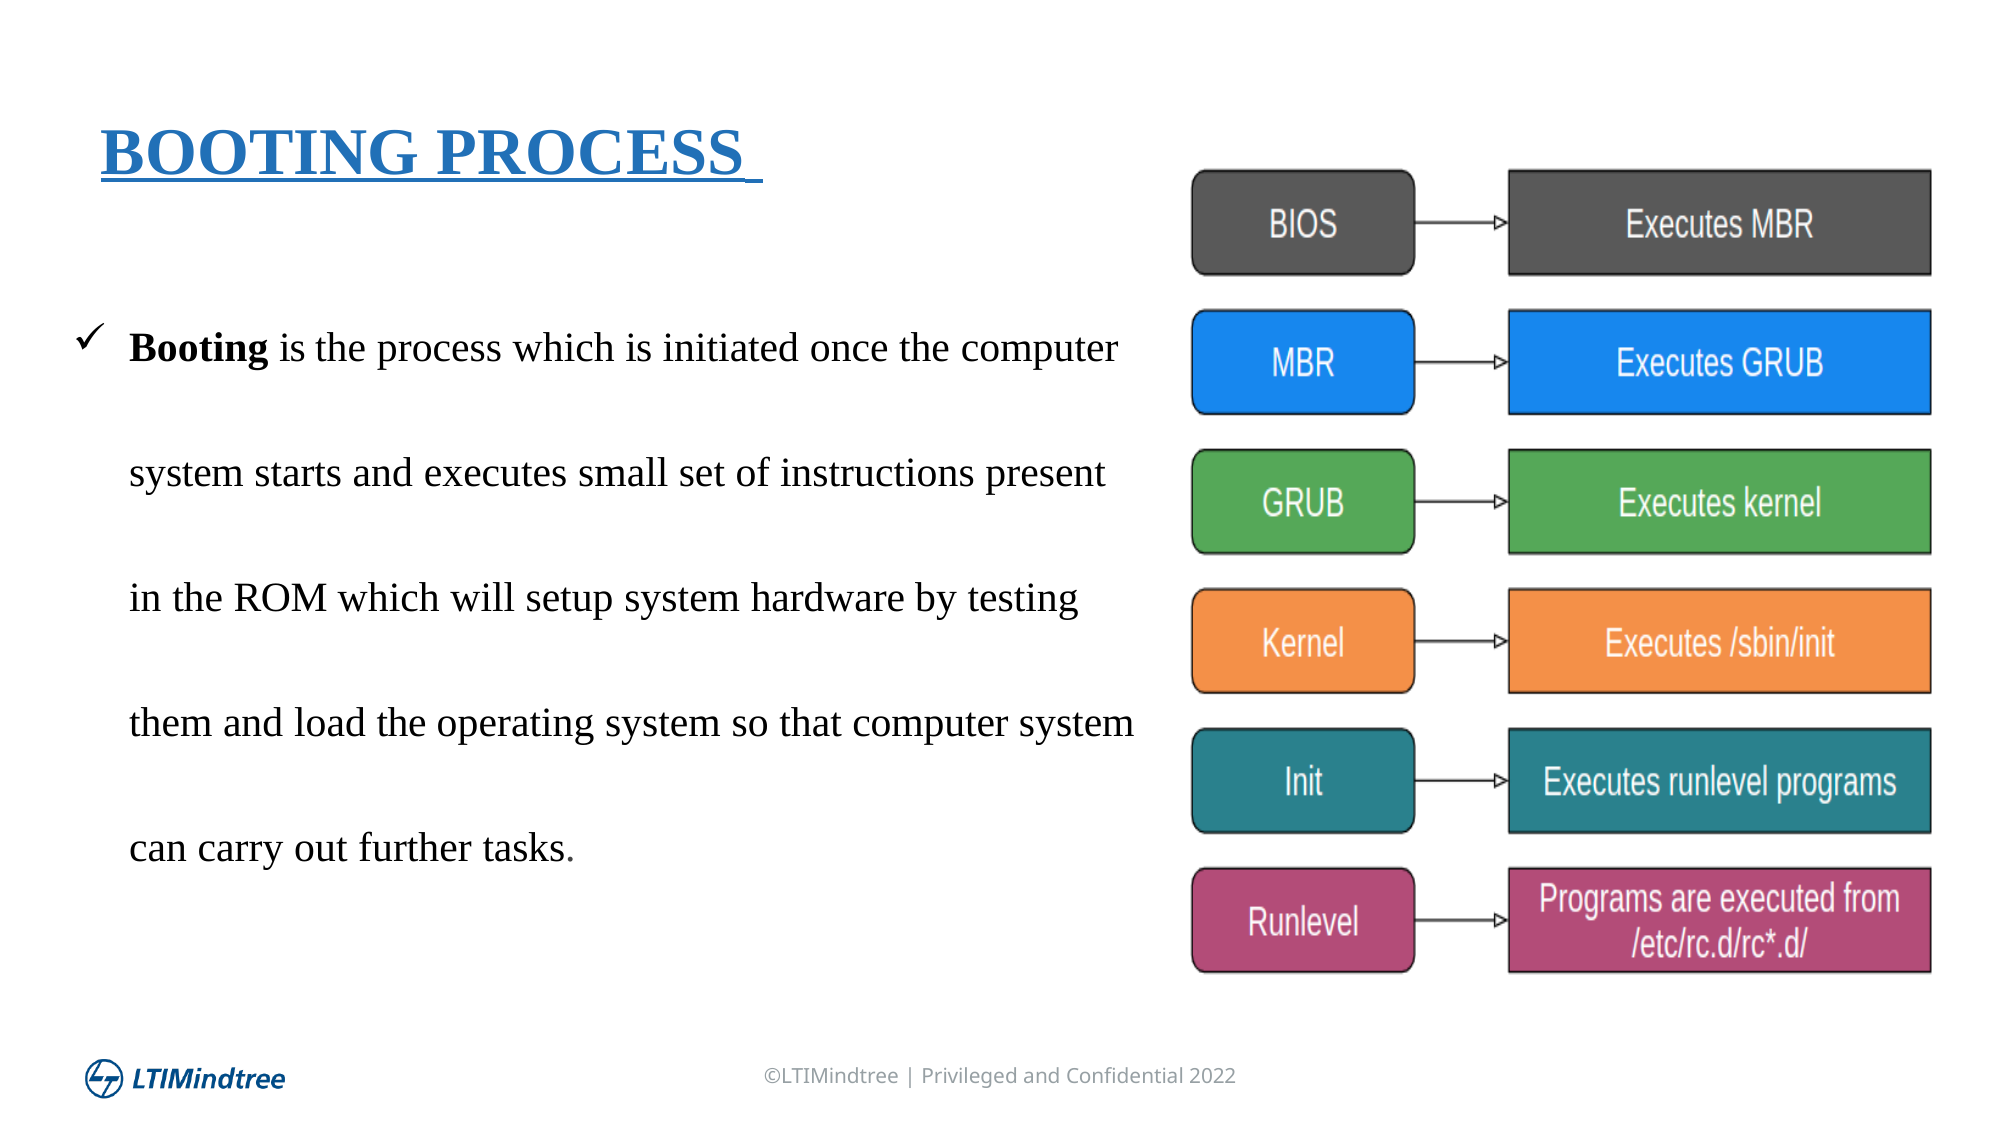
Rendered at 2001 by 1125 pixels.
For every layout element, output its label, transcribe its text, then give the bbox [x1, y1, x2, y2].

title BOOTING PROCESS [100, 47, 1014, 237]
text_box Booting is the process which is initiated once the computer system starts and executes small set of instructions present in the ROM which will setup system hardware by testing them and load the operating system so that computer system can carry out further tasks. [70, 237, 1150, 871]
picture [1171, 145, 1945, 1000]
